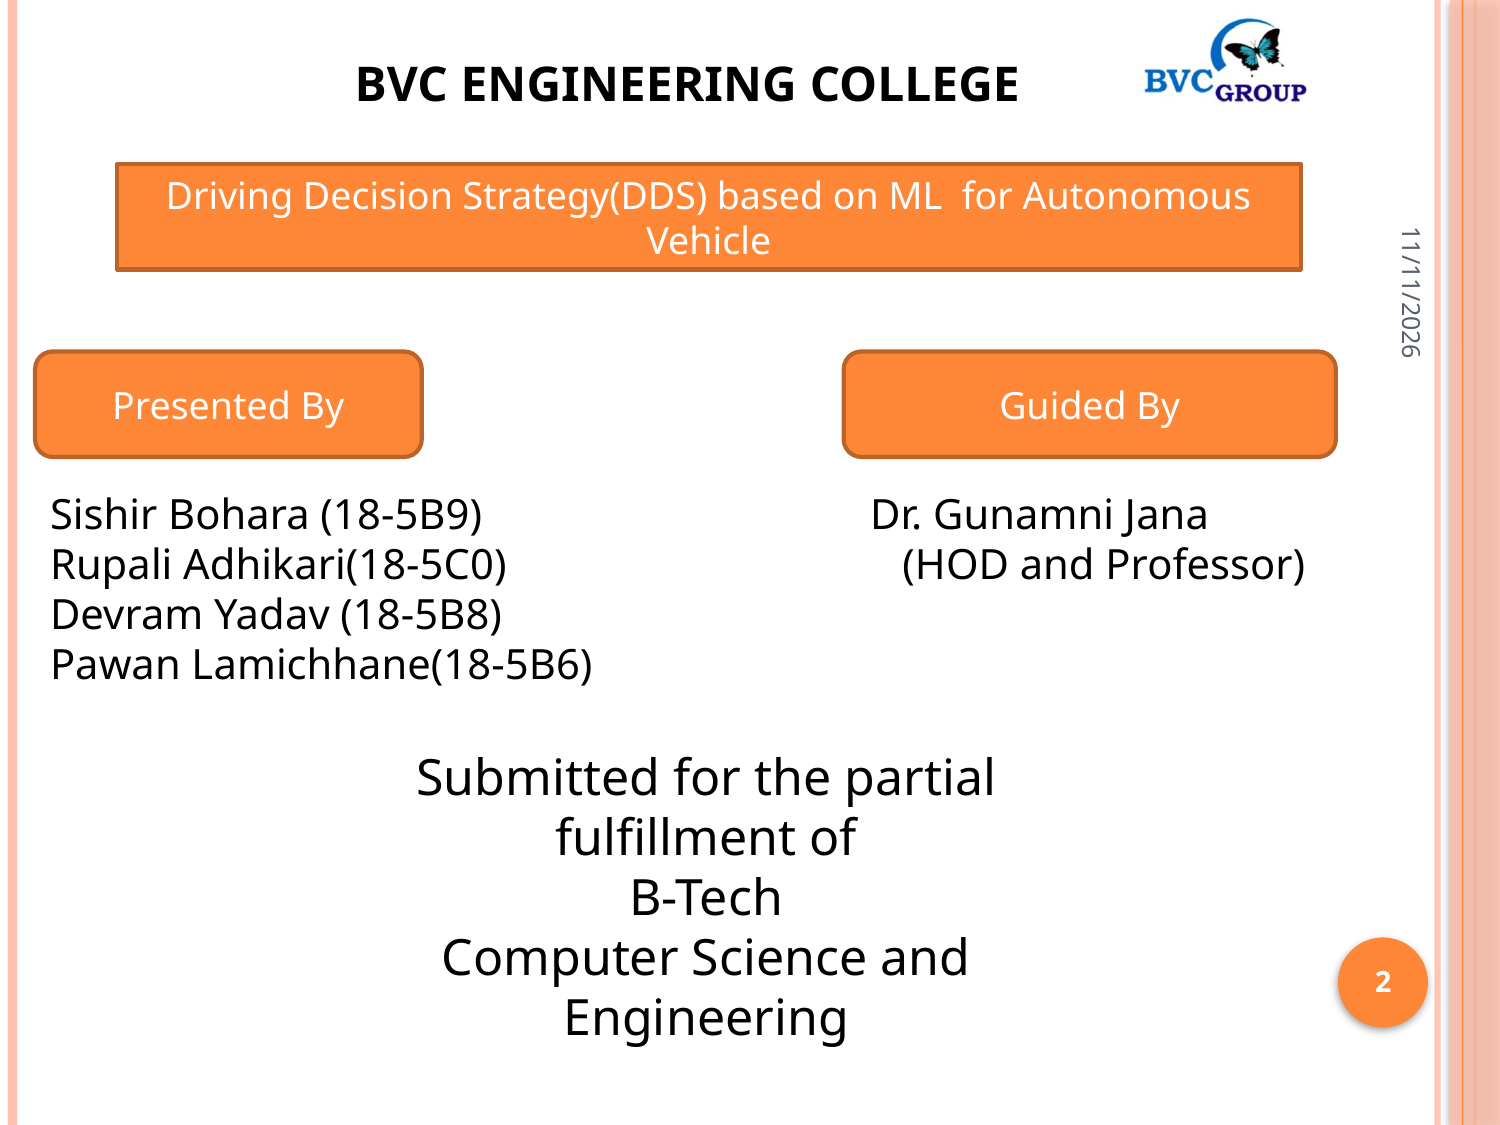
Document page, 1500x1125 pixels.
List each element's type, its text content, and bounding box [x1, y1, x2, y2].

text_box Guided By [841, 349, 1338, 460]
text_box Driving Decision Strategy(DDS) based on ML for Autonomous Vehicle [115, 162, 1303, 272]
text_box Presented By [32, 349, 424, 460]
slide_number 2 [1333, 940, 1434, 1027]
text_box Dr. Gunamni Jana (HOD and Professor) [855, 480, 1325, 596]
title Bvc Engineering College [75, 45, 1300, 176]
text_box Sishir Bohara (18-5B9) Rupali Adhikari(18-5C0) Devram Yadav (18-5B8) Pawan Lamichhane(18-5B6) [35, 480, 645, 696]
picture [1124, 0, 1308, 120]
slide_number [1378, 43, 1442, 374]
text_box Submitted for the partial fulfillment of B-Tech Computer Science and Engineering [292, 738, 1120, 1053]
